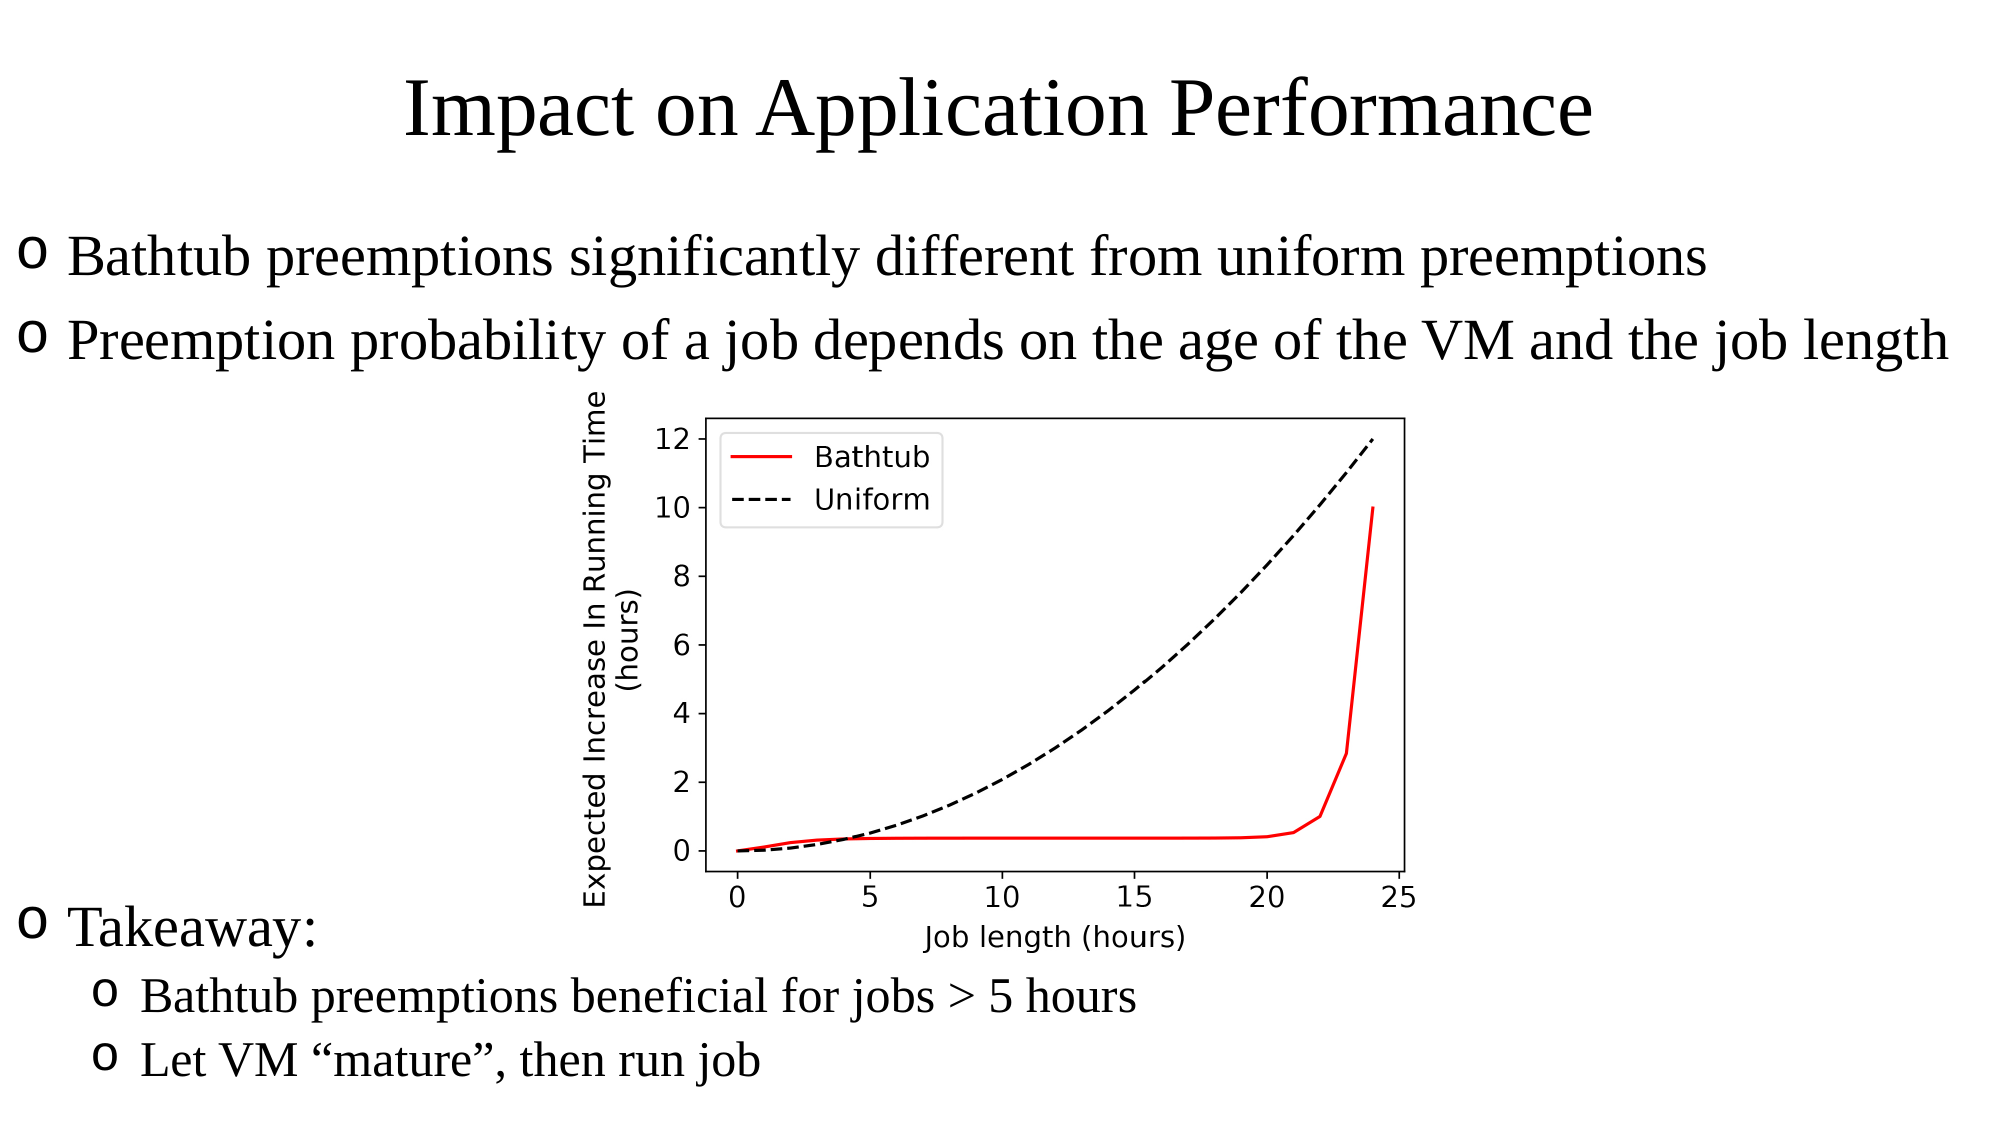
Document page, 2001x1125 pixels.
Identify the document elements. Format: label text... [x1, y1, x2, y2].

picture [567, 366, 1433, 968]
list Bathtub preemptions significantly different from uniform preemptions Preemption probability of a job depends on the age of the VM and the job length Takeaway: Bathtub preemptions beneficial for jobs > 5 hours Let VM “mature”, then run job [0, 217, 2000, 695]
title Impact on Application Performance [0, 0, 2000, 217]
